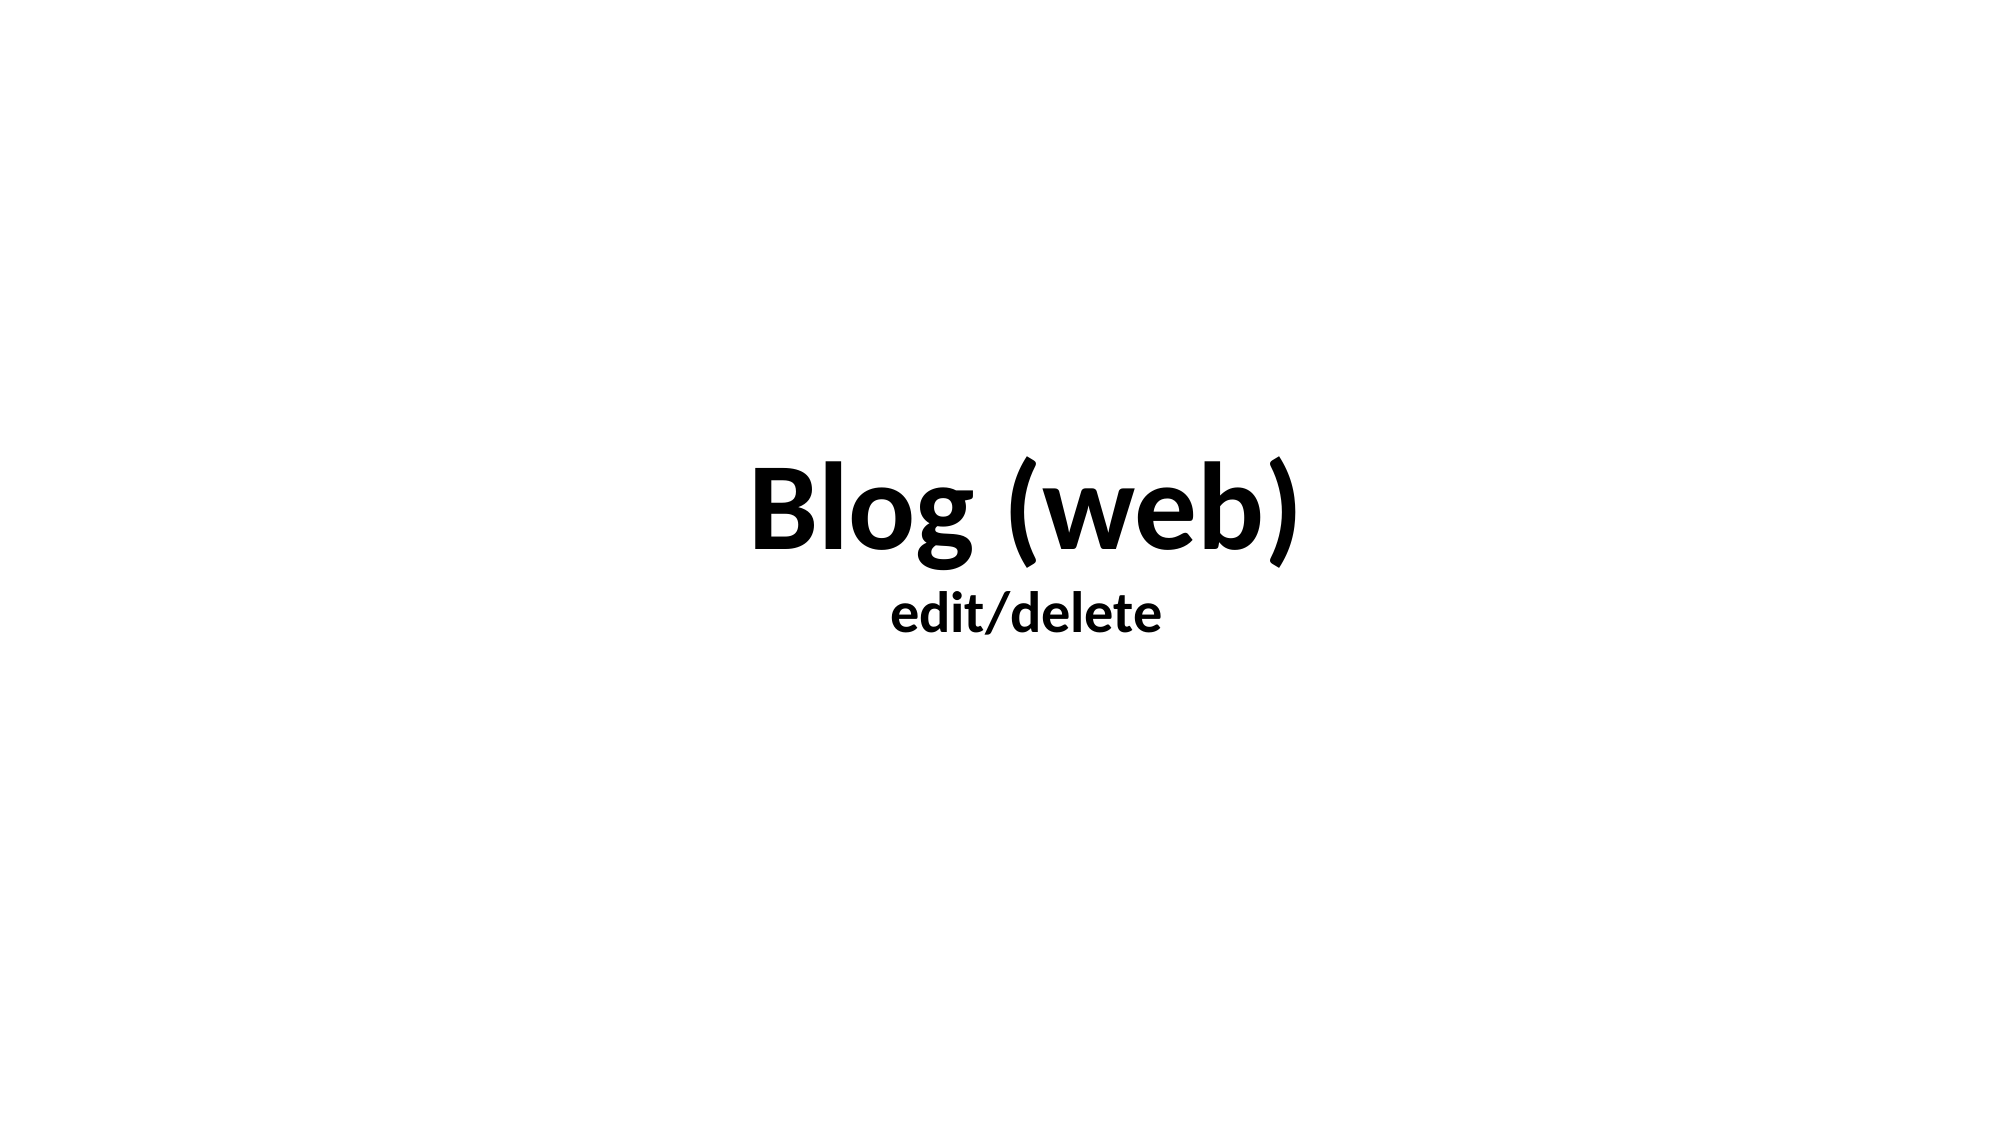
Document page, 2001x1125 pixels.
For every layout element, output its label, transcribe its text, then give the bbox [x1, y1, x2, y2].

text_box Blog (web) edit/delete [733, 416, 1319, 652]
